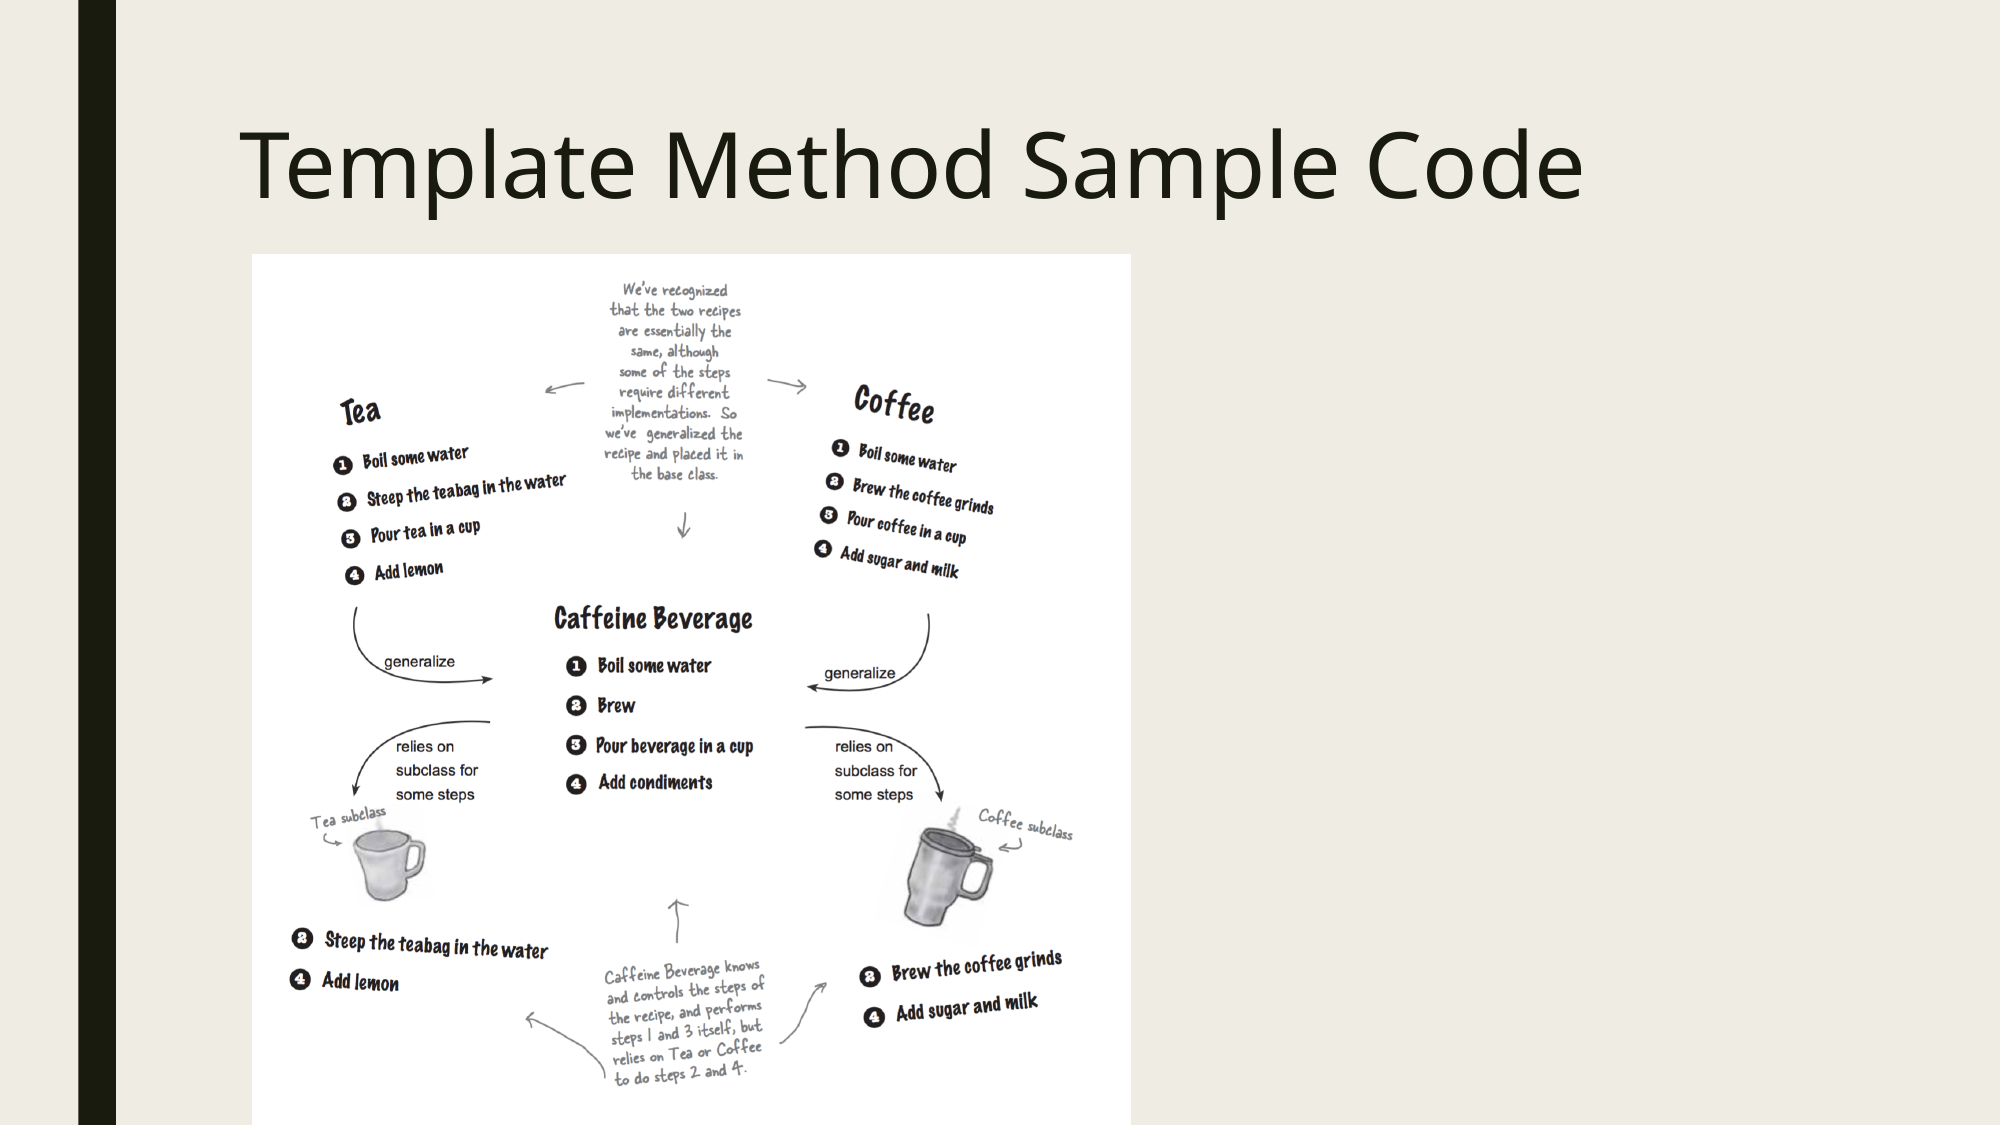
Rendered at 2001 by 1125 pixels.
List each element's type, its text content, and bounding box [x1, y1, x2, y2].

text_box Template Method Sample Code [224, 112, 1800, 357]
picture [252, 254, 1131, 1125]
